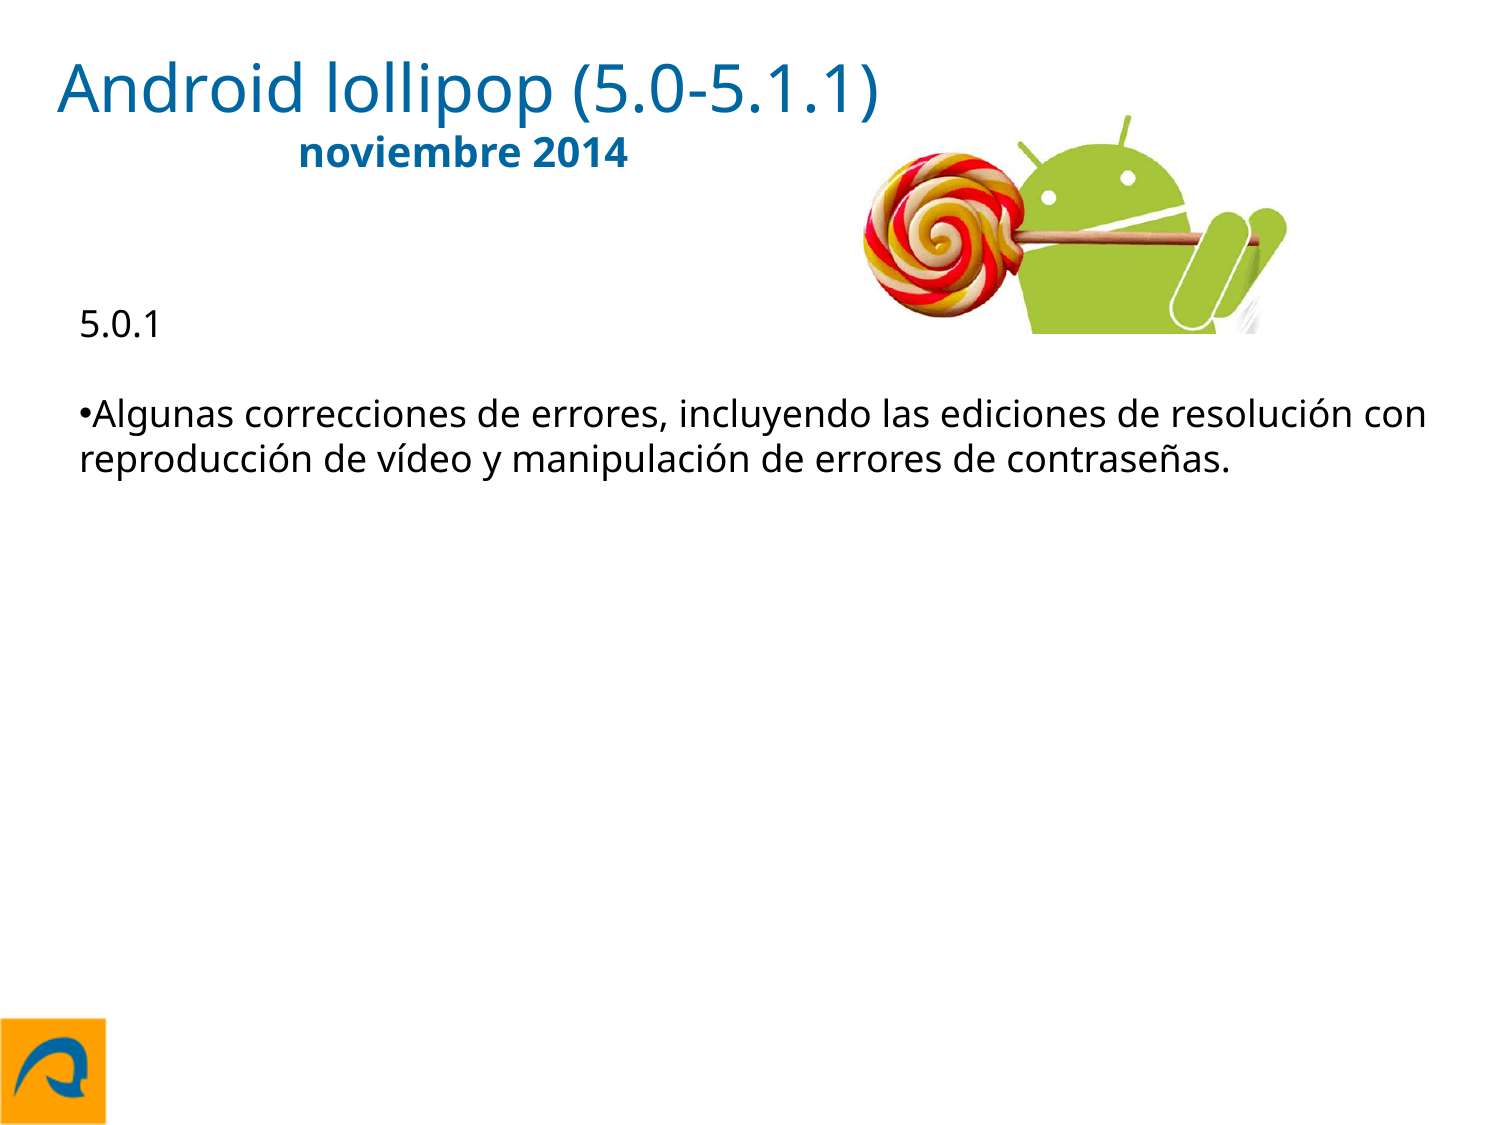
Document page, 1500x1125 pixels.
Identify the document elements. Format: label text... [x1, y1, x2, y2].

picture [0, 0, 1500, 1125]
title Android lollipop (5.0-5.1.1) noviembre 2014 [0, 0, 938, 223]
text_box 5.0.1 Algunas correcciones de errores, incluyendo las ediciones de resolución con reproducción de vídeo y manipulación de errores de contraseñas. [64, 292, 1500, 488]
